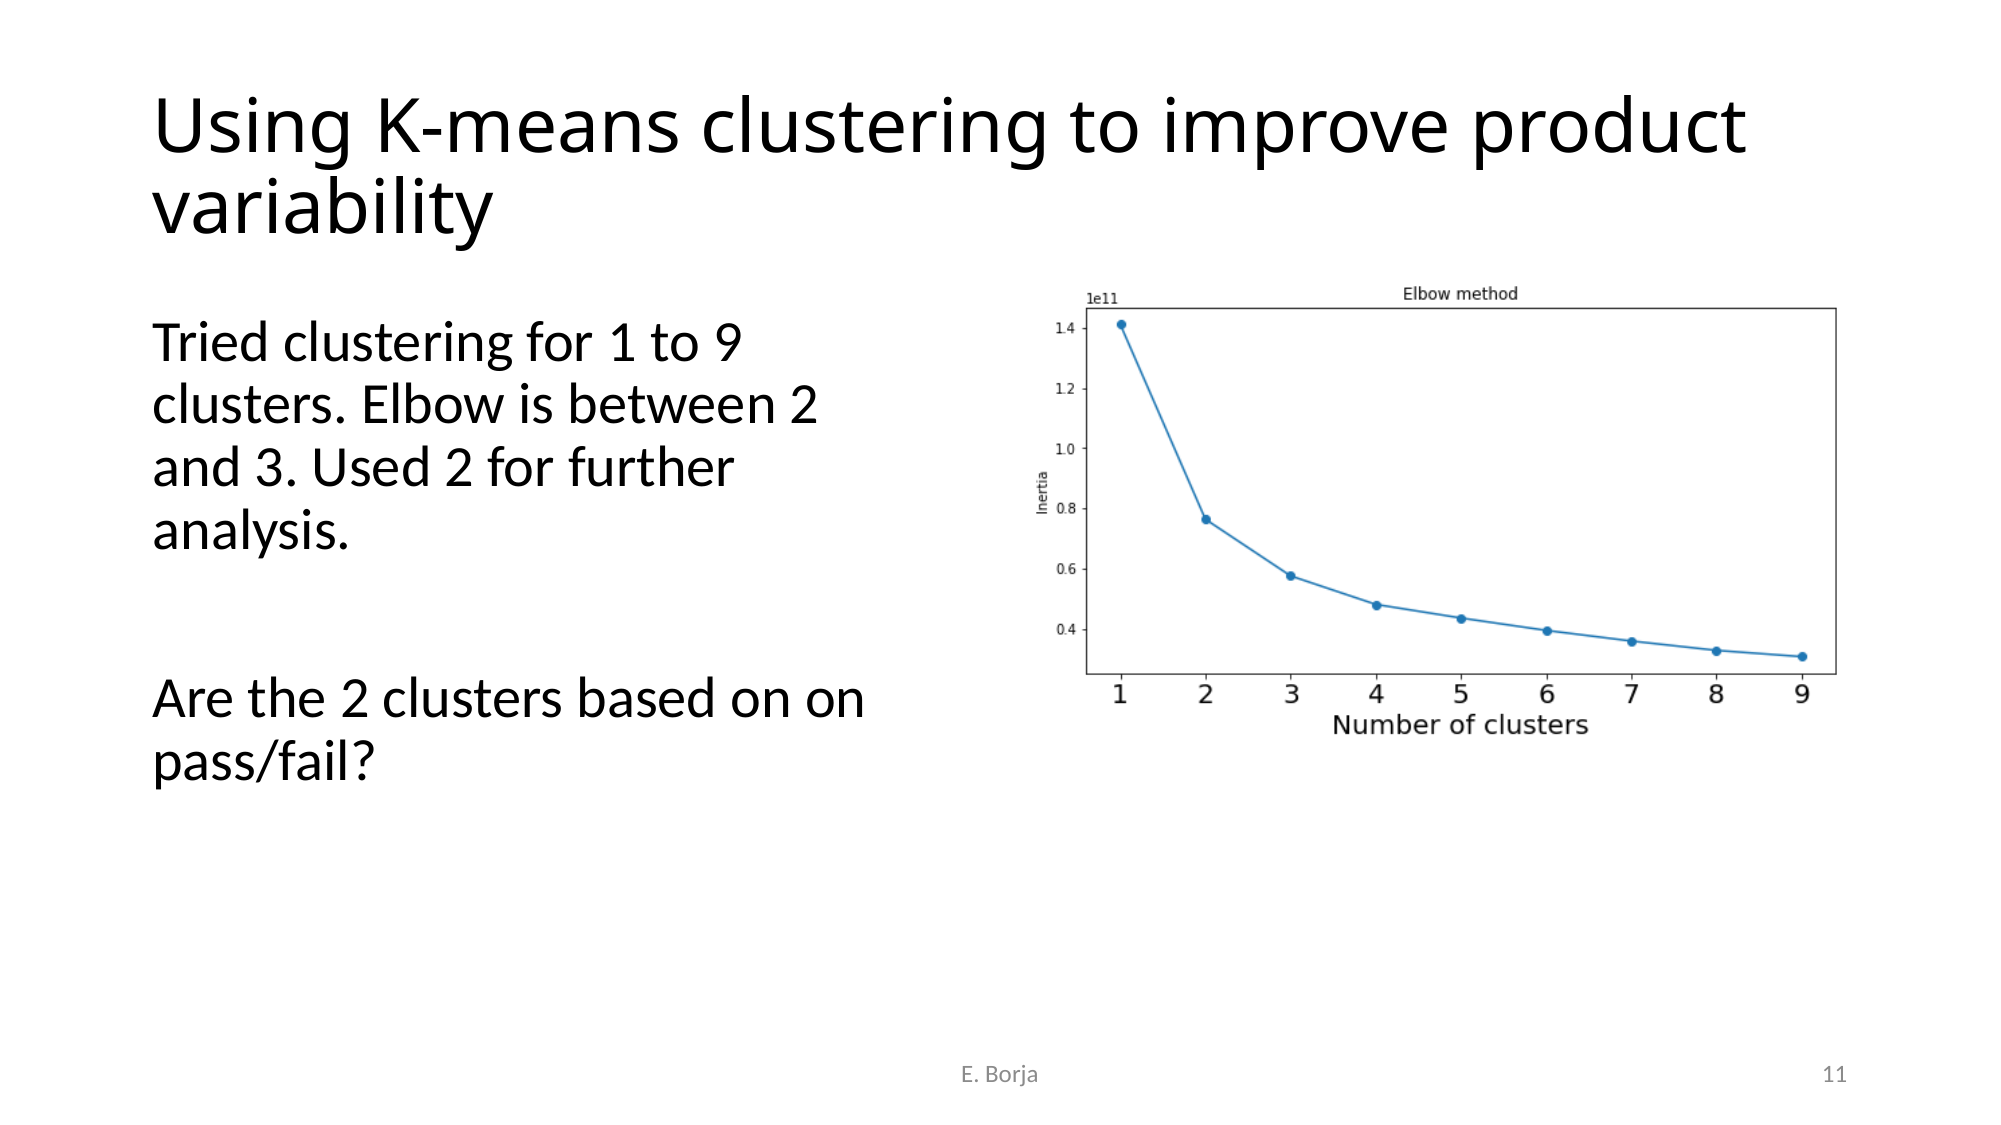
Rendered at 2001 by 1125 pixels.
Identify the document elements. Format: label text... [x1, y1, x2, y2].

picture [1027, 277, 1845, 749]
list Tried clustering for 1 to 9 clusters. Elbow is between 2 and 3. Used 2 for further analysis. Are the 2 clusters based on on pass/fail? [137, 303, 926, 1017]
title Using K-means clustering to improve product variability [137, 59, 1863, 278]
slide_number 11 [1412, 1042, 1863, 1103]
footer E. Borja [662, 1042, 1338, 1103]
